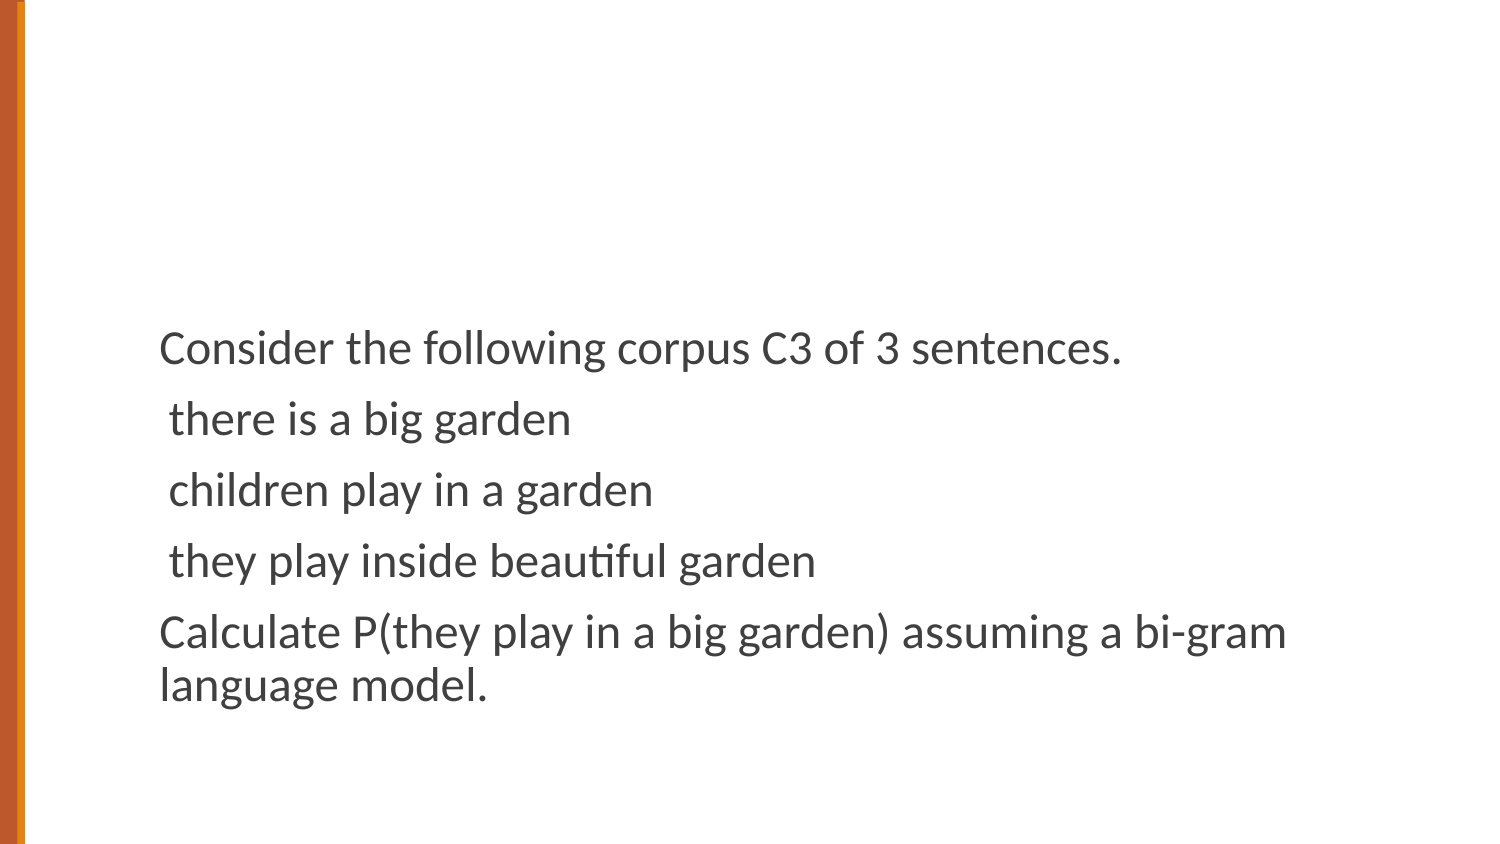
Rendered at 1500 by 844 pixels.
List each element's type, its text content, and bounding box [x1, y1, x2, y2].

list Consider the following corpus C3 of 3 sentences. there is a big garden children play in a garden they play inside beautiful garden Calculate P(they play in a big garden) assuming a bi-gram language model. [159, 314, 1341, 723]
